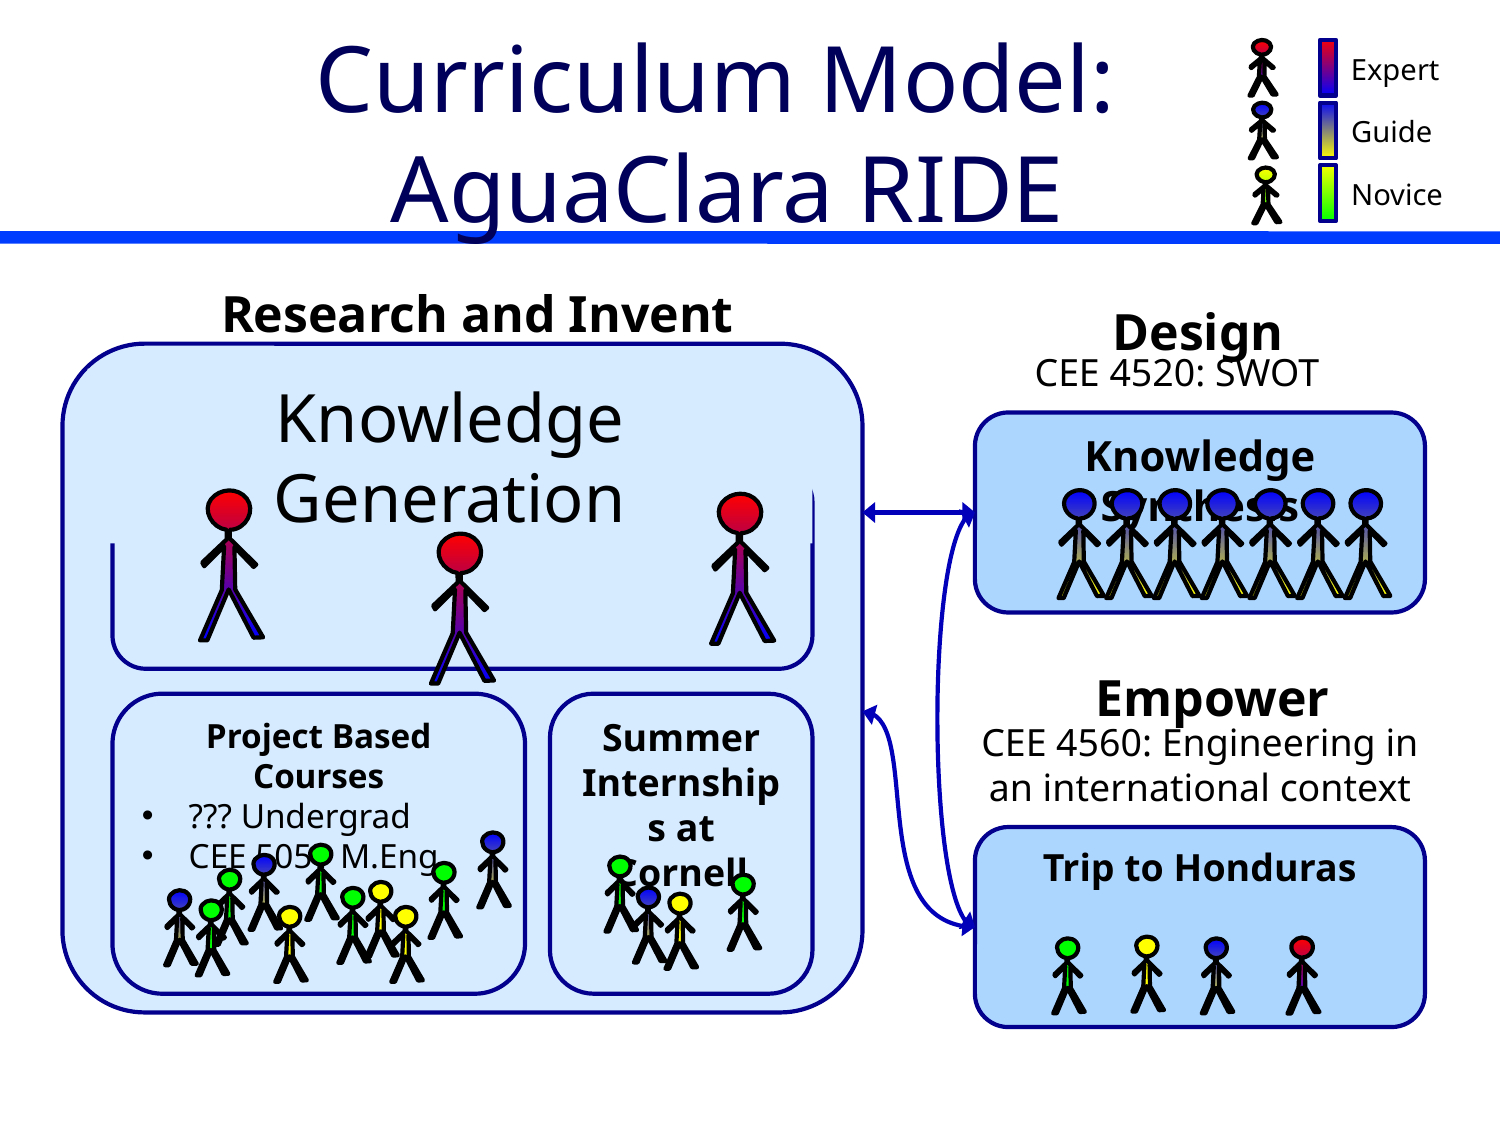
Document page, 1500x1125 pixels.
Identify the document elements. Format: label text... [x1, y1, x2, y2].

text_box CEE 4520: SWOT [1019, 341, 1335, 402]
text_box [1199, 936, 1236, 1016]
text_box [862, 711, 969, 928]
text_box Design [1098, 293, 1299, 369]
text_box [1152, 488, 1201, 601]
text_box [1056, 488, 1105, 601]
text_box [1130, 934, 1166, 1014]
text_box [1104, 488, 1153, 601]
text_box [1249, 39, 1454, 224]
text_box [1247, 488, 1296, 601]
text_box Research and Invent [206, 274, 749, 342]
title Curriculum Model: AguaClara RIDE [237, 37, 1218, 225]
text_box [974, 512, 978, 928]
text_box CEE 4560: Engineering in an international context [982, 711, 1457, 817]
text_box [1285, 935, 1322, 1016]
text_box [1342, 488, 1393, 601]
text_box Knowledge Synthesis [972, 410, 1428, 615]
text_box [1199, 488, 1248, 601]
text_box [1051, 936, 1087, 1016]
text_box [1295, 488, 1344, 601]
text_box Empower [1081, 659, 1345, 734]
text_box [62, 343, 863, 1013]
text_box Trip to Honduras [972, 824, 1428, 1030]
